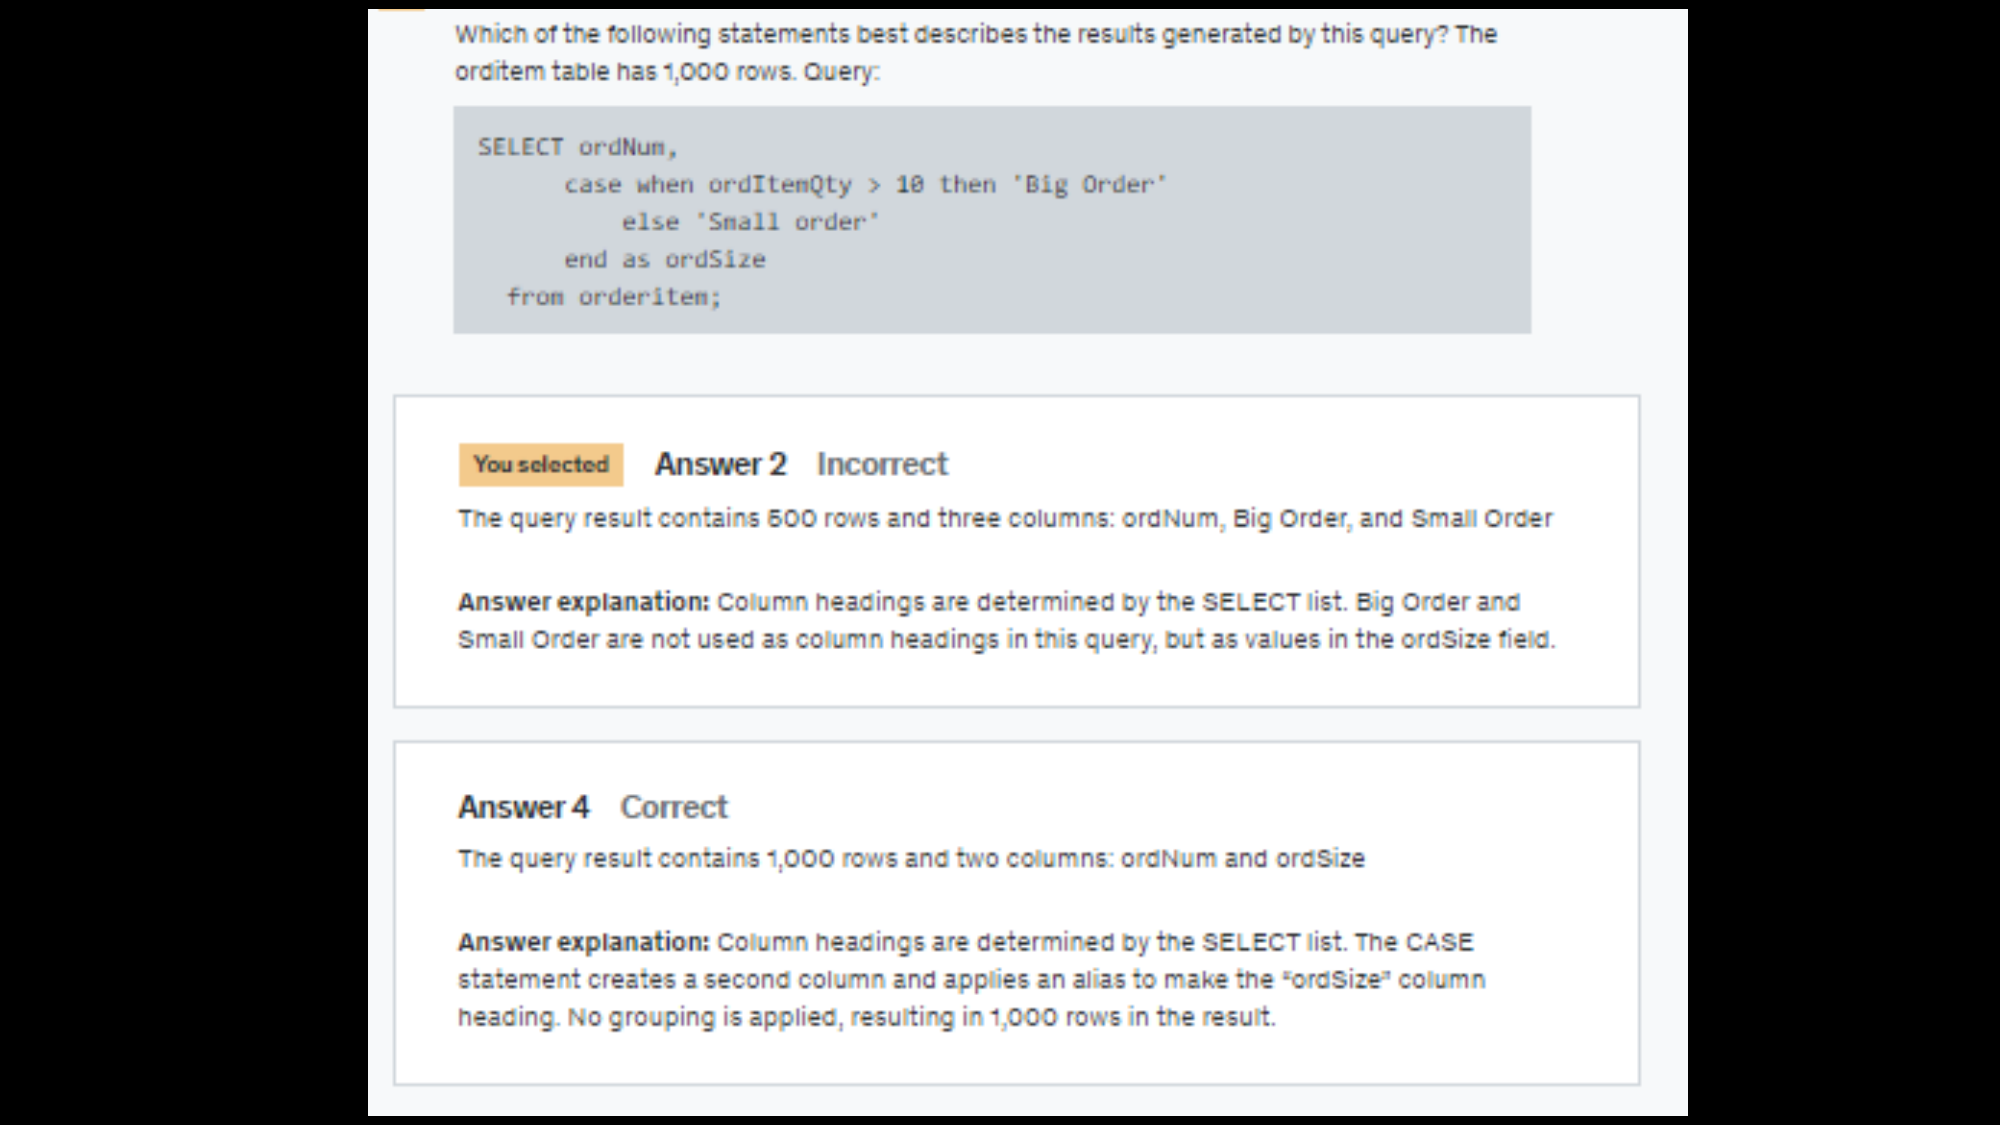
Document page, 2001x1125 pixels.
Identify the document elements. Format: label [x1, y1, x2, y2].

picture [368, 9, 1688, 1116]
